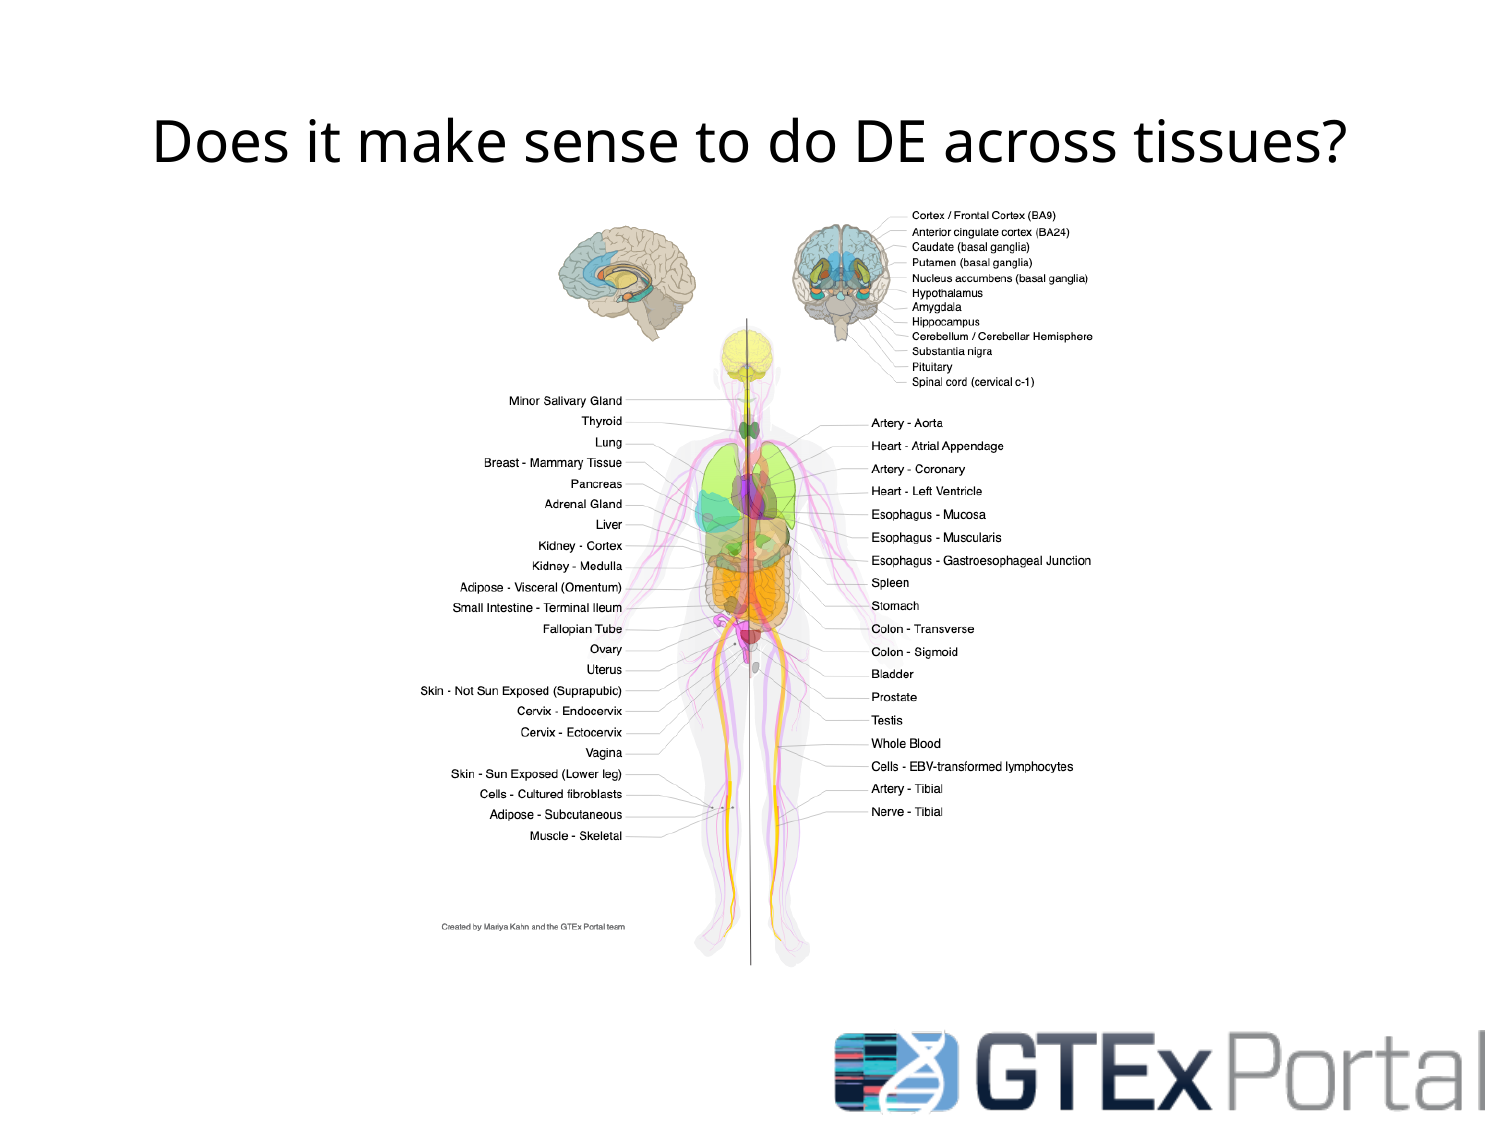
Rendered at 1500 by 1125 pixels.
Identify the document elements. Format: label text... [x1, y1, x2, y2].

title Does it make sense to do DE across tissues? [75, 45, 1425, 233]
picture [389, 193, 1110, 991]
picture [834, 1029, 1486, 1115]
